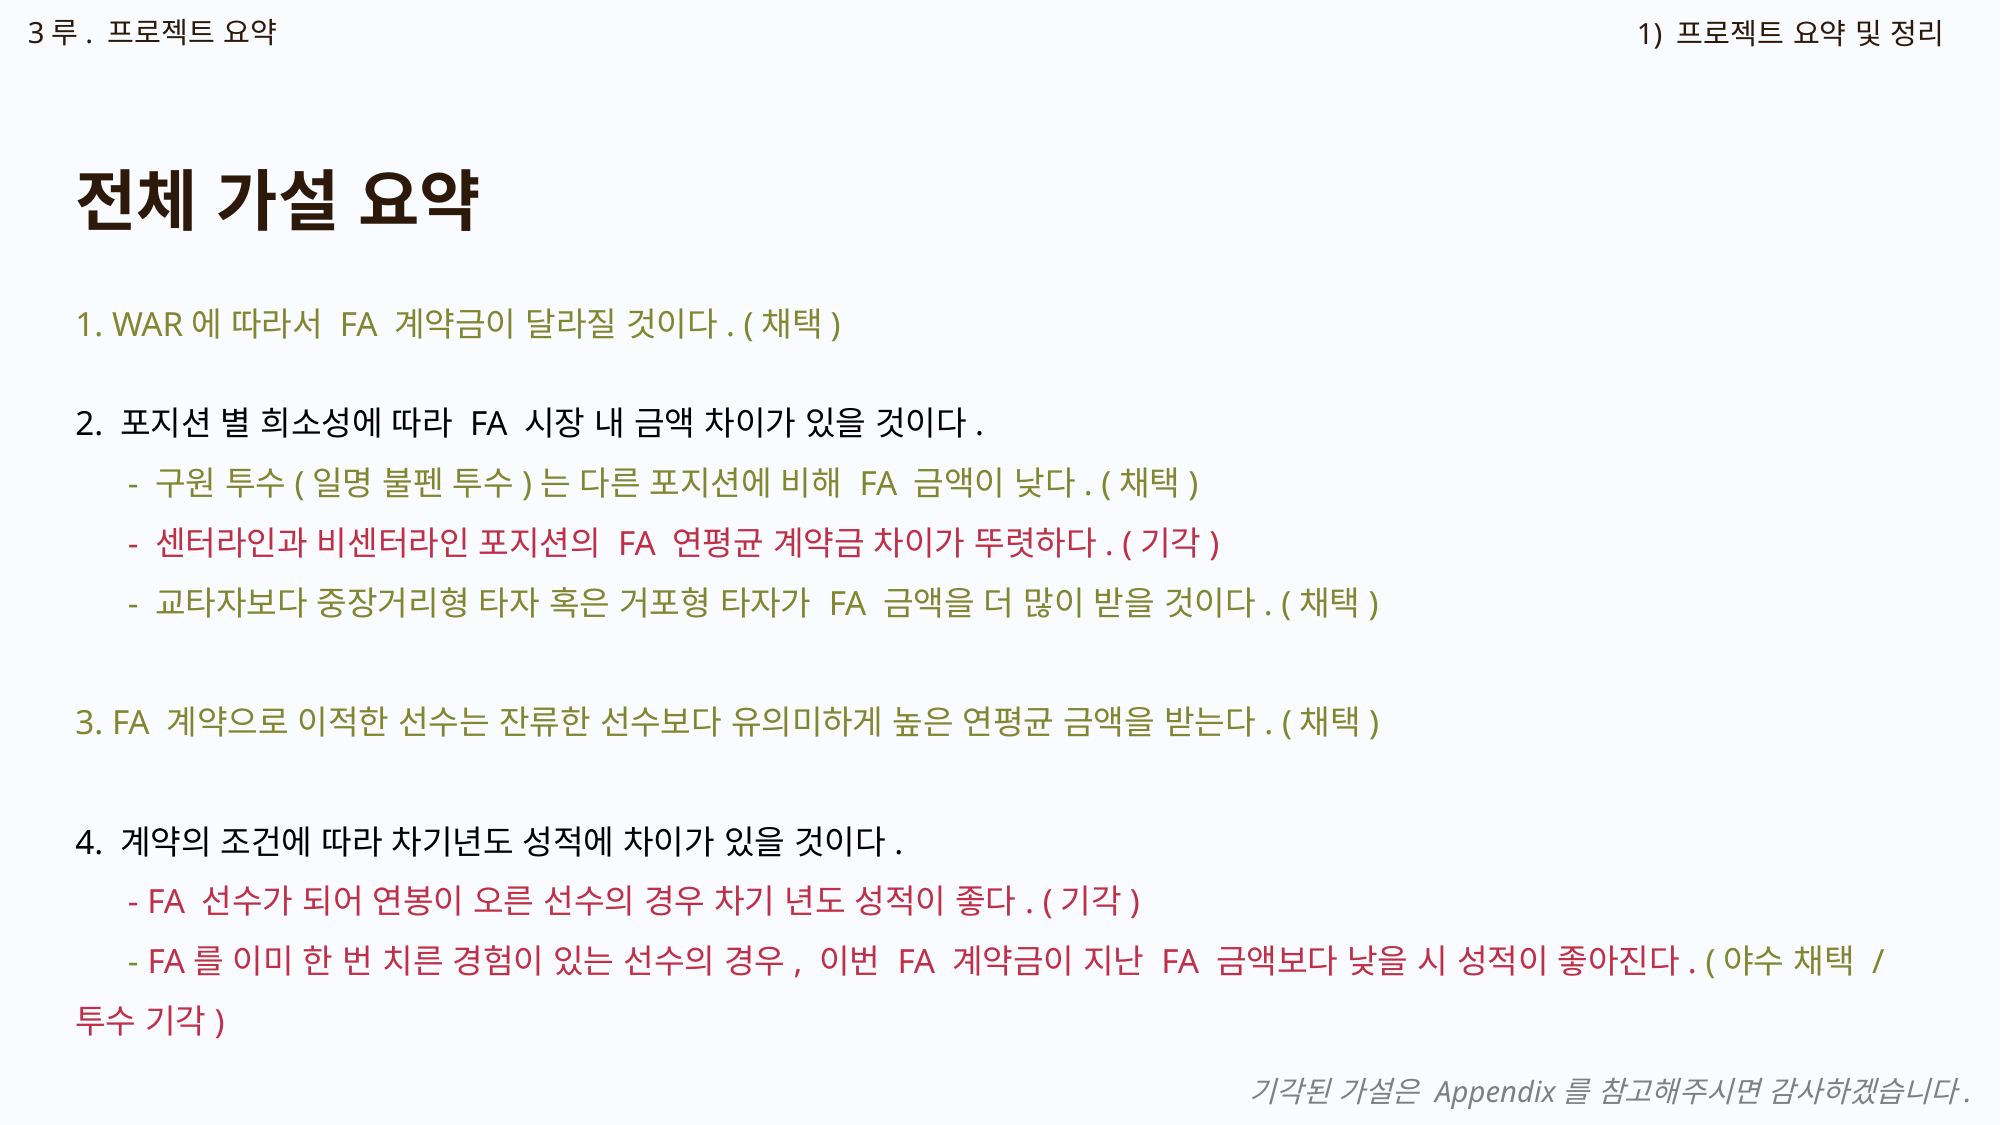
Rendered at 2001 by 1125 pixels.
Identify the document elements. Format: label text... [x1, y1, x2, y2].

text_box 3루. 프로젝트 요약 [13, 7, 539, 57]
text_box 1) 프로젝트 요약 및 정리 [1433, 8, 1960, 58]
text_box 전체 가설 요약 [60, 151, 587, 246]
text_box 1. WAR에 따라서 FA 계약금이 달라질 것이다. (채택) 2. 포지션 별 희소성에 따라 FA 시장 내 금액 차이가 있을 것이다. - 구원 투수(일명 불펜 투수)는 다른 포지션에 비해 FA 금액이 낮다. (채택) - 센터라인과 비센터라인 포지션의 FA 연평균 계약금 차이가 뚜렷하다. (기각) - 교타자보다 중장거리형 타자 혹은 거포형 타자가 FA 금액을 더 많이 받을 것이다. (채택) 3. FA 계약으로 이적한 선수는 잔류한 선수보다 유의미하게 높은 연평균 금액을 받는다. (채택) 4. 계약의 조건에 따라 차기년도 성적에 차이가 있을 것이다. - FA 선수가 되어 연봉이 오른 선수의 경우 차기 년도 성적이 좋다. (기각) - FA를 이미 한 번 치른 경험이 있는 선수의 경우, 이번 FA 계약금이 지난 FA 금액보다 낮을 시 성적이 좋아진다. (야수 채택 / 투수 기각) [60, 271, 1906, 1048]
text_box 기각된 가설은 Appendix를 참고해주시면 감사하겠습니다. [1234, 1066, 1987, 1116]
